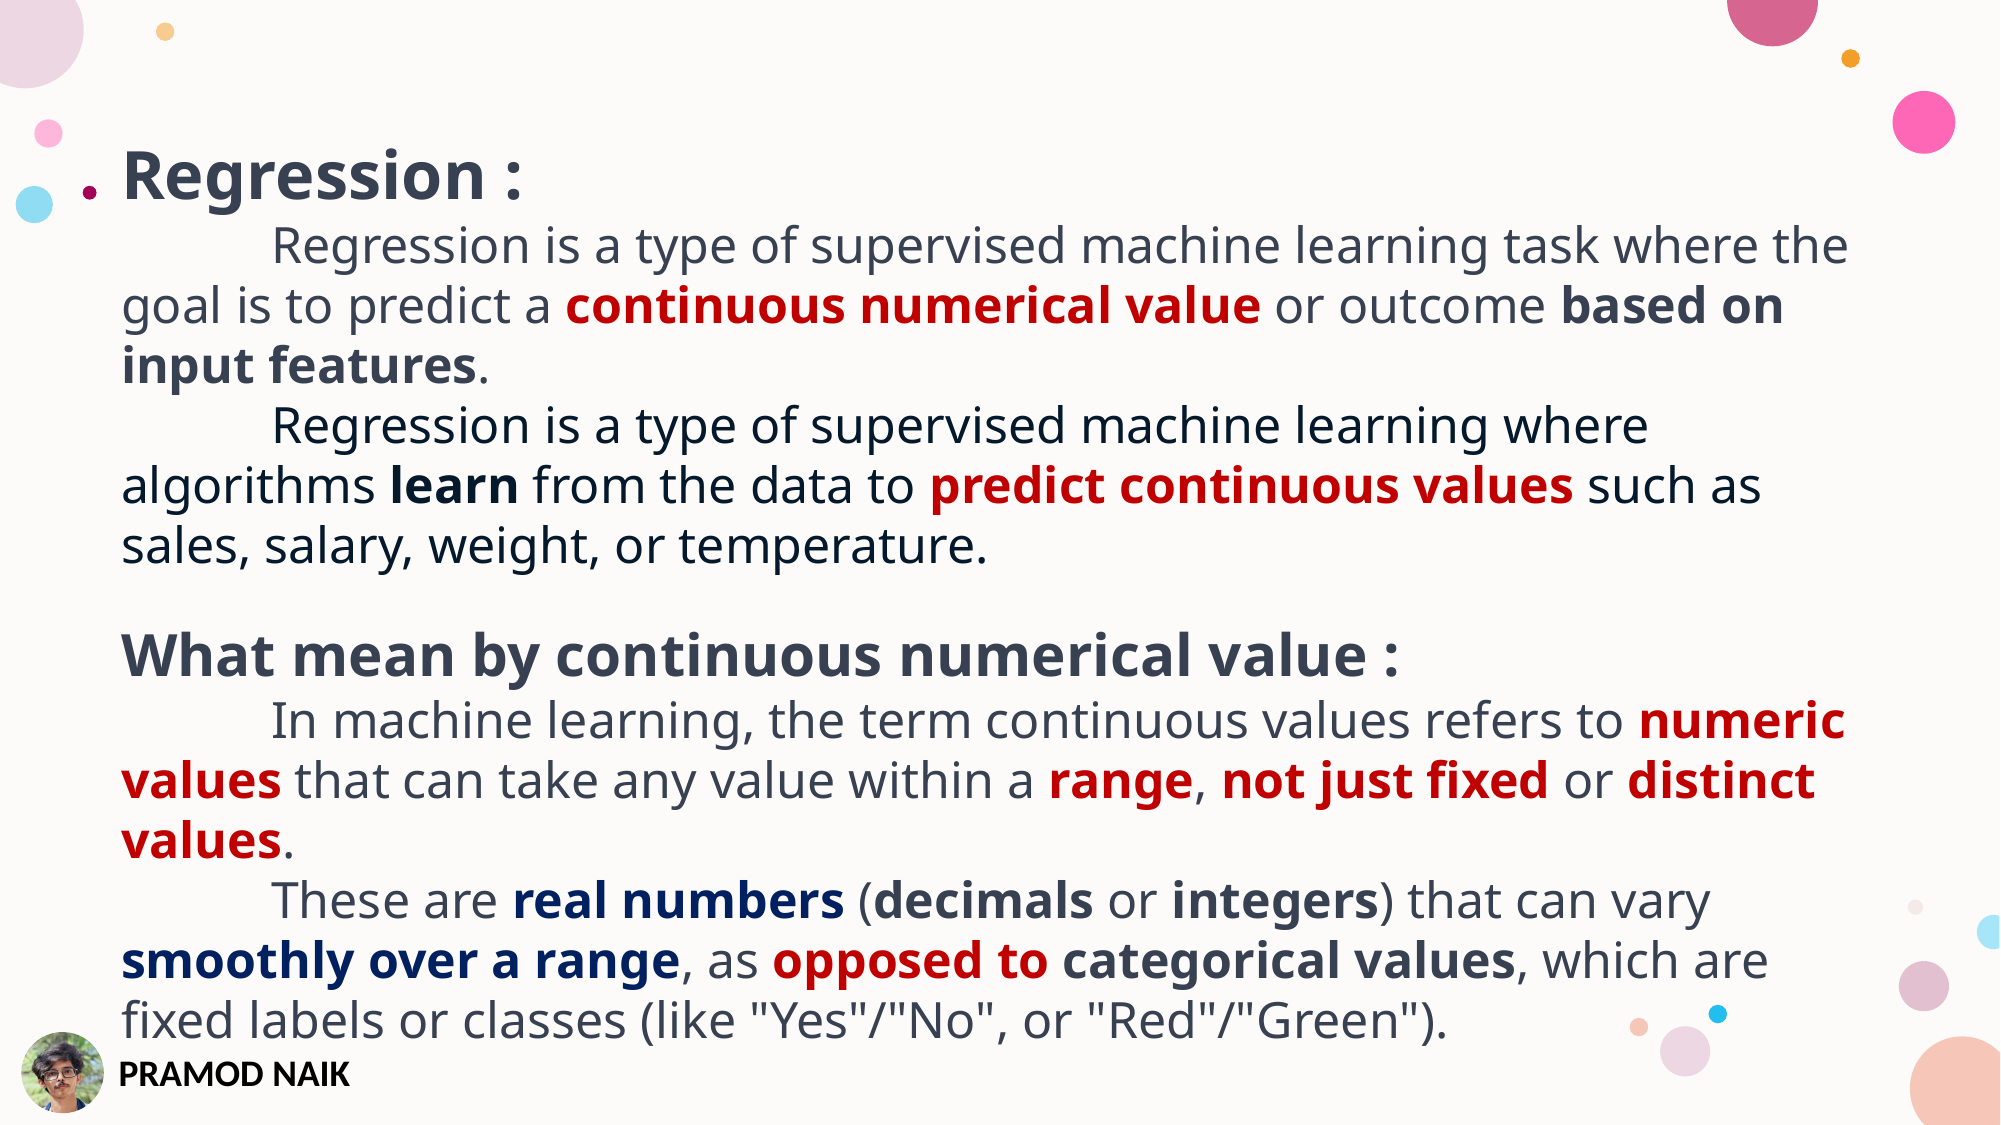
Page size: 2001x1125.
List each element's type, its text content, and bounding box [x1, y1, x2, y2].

picture [21, 1031, 104, 1114]
text_box Regression : Regression is a type of supervised machine learning task where the goal is to predict a continuous numerical value or outcome based on input features. Regression is a type of supervised machine learning where algorithms learn from the data to predict continuous values such as sales, salary, weight, or temperature. What mean by continuous numerical value : In machine learning, the term continuous values refers to numeric values that can take any value within a range, not just fixed or distinct values. These are real numbers (decimals or integers) that can vary smoothly over a range, as opposed to categorical values, which are fixed labels or classes (like "Yes"/"No", or "Red"/"Green"). [106, 125, 1894, 1101]
